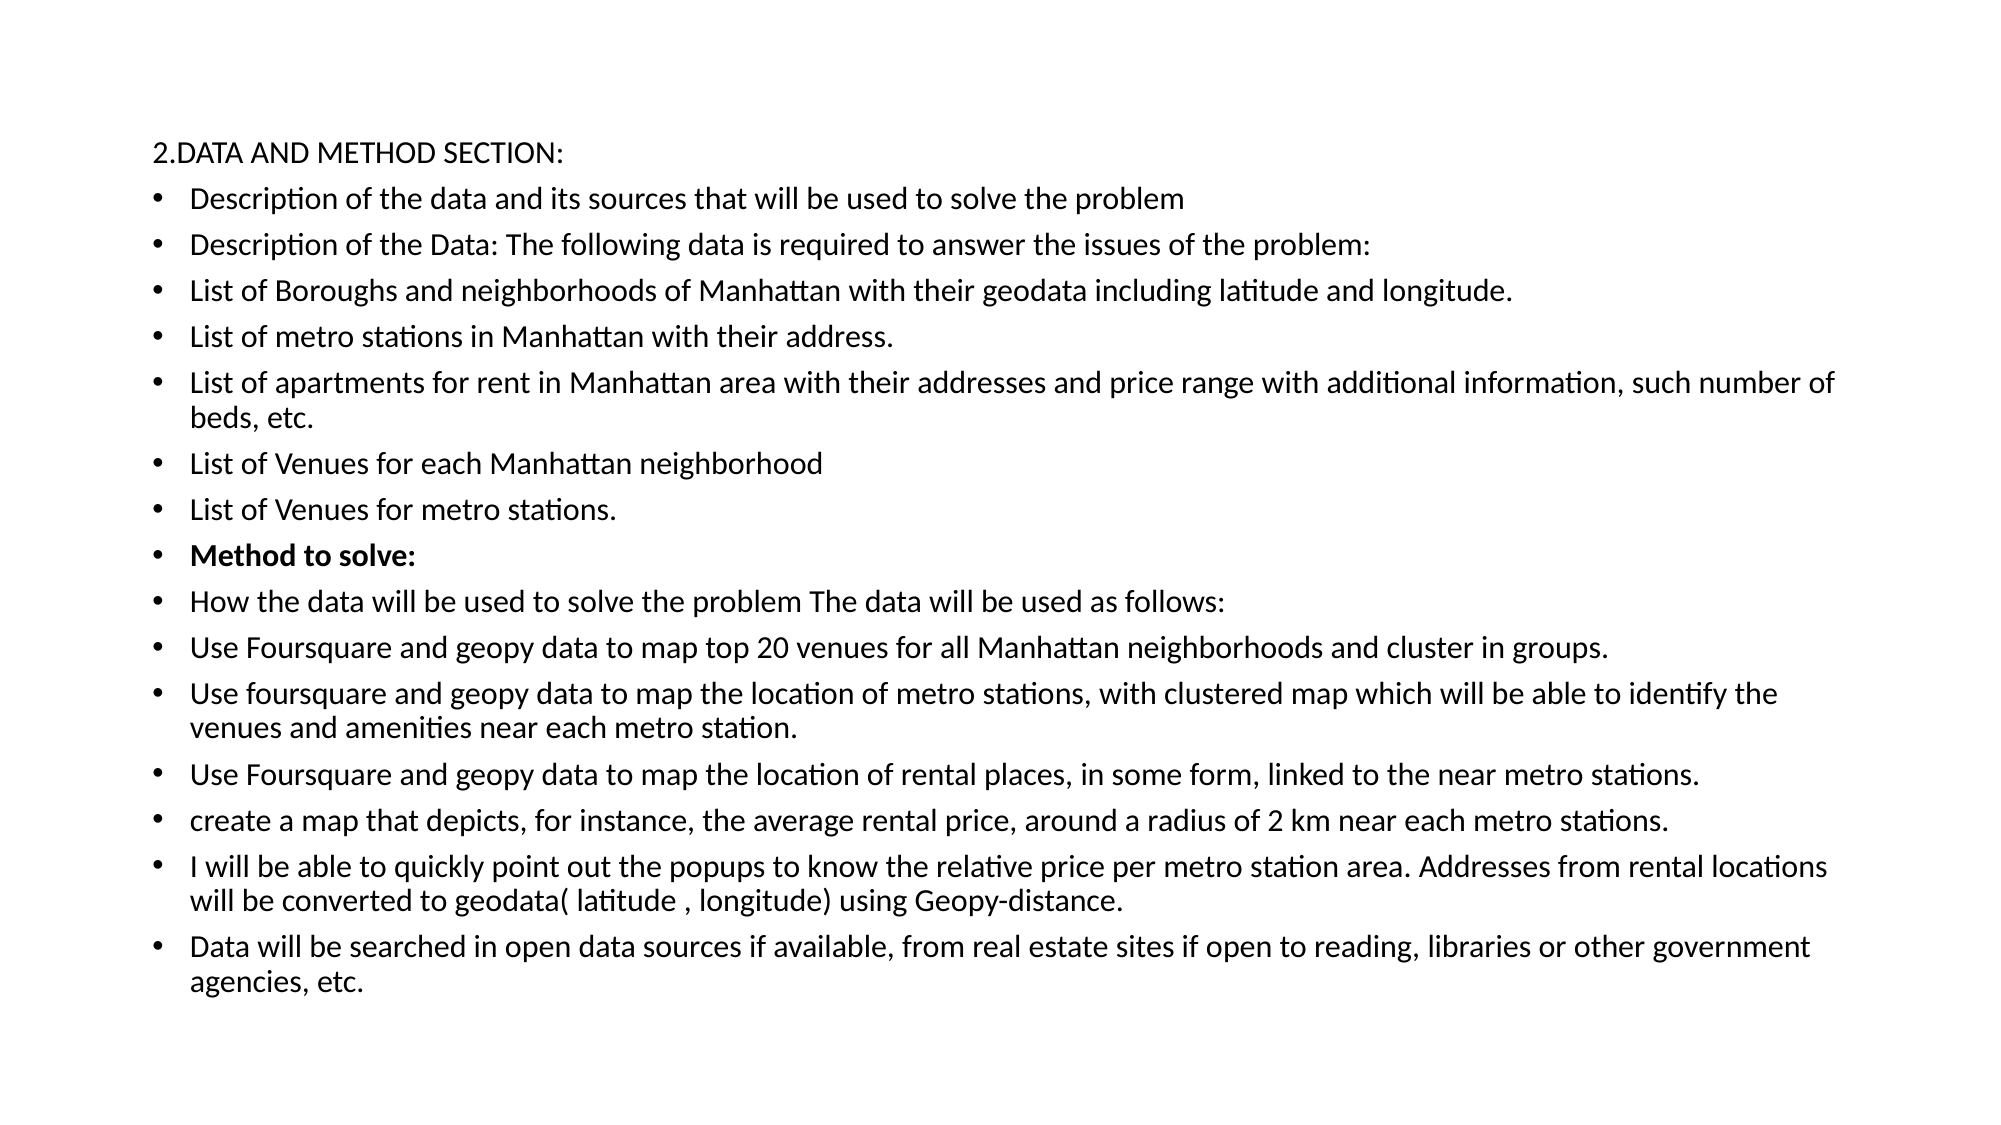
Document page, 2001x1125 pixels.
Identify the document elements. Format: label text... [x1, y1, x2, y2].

list 2.DATA AND METHOD SECTION: Description of the data and its sources that will be used to solve the problem Description of the Data: The following data is required to answer the issues of the problem: List of Boroughs and neighborhoods of Manhattan with their geodata including latitude and longitude. List of metro stations in Manhattan with their address. List of apartments for rent in Manhattan area with their addresses and price range with additional information, such number of beds, etc. List of Venues for each Manhattan neighborhood List of Venues for metro stations. Method to solve: How the data will be used to solve the problem The data will be used as follows: Use Foursquare and geopy data to map top 20 venues for all Manhattan neighborhoods and cluster in groups. Use foursquare and geopy data to map the location of metro stations, with clustered map which will be able to identify the venues and amenities near each metro station. Use Foursquare and geopy data to map the location of rental places, in some form, linked to the near metro stations. create a map that depicts, for instance, the average rental price, around a radius of 2 km near each metro stations. I will be able to quickly point out the popups to know the relative price per metro station area. Addresses from rental locations will be converted to geodata( latitude , longitude) using Geopy-distance. Data will be searched in open data sources if available, from real estate sites if open to reading, libraries or other government agencies, etc. [137, 32, 1863, 1014]
